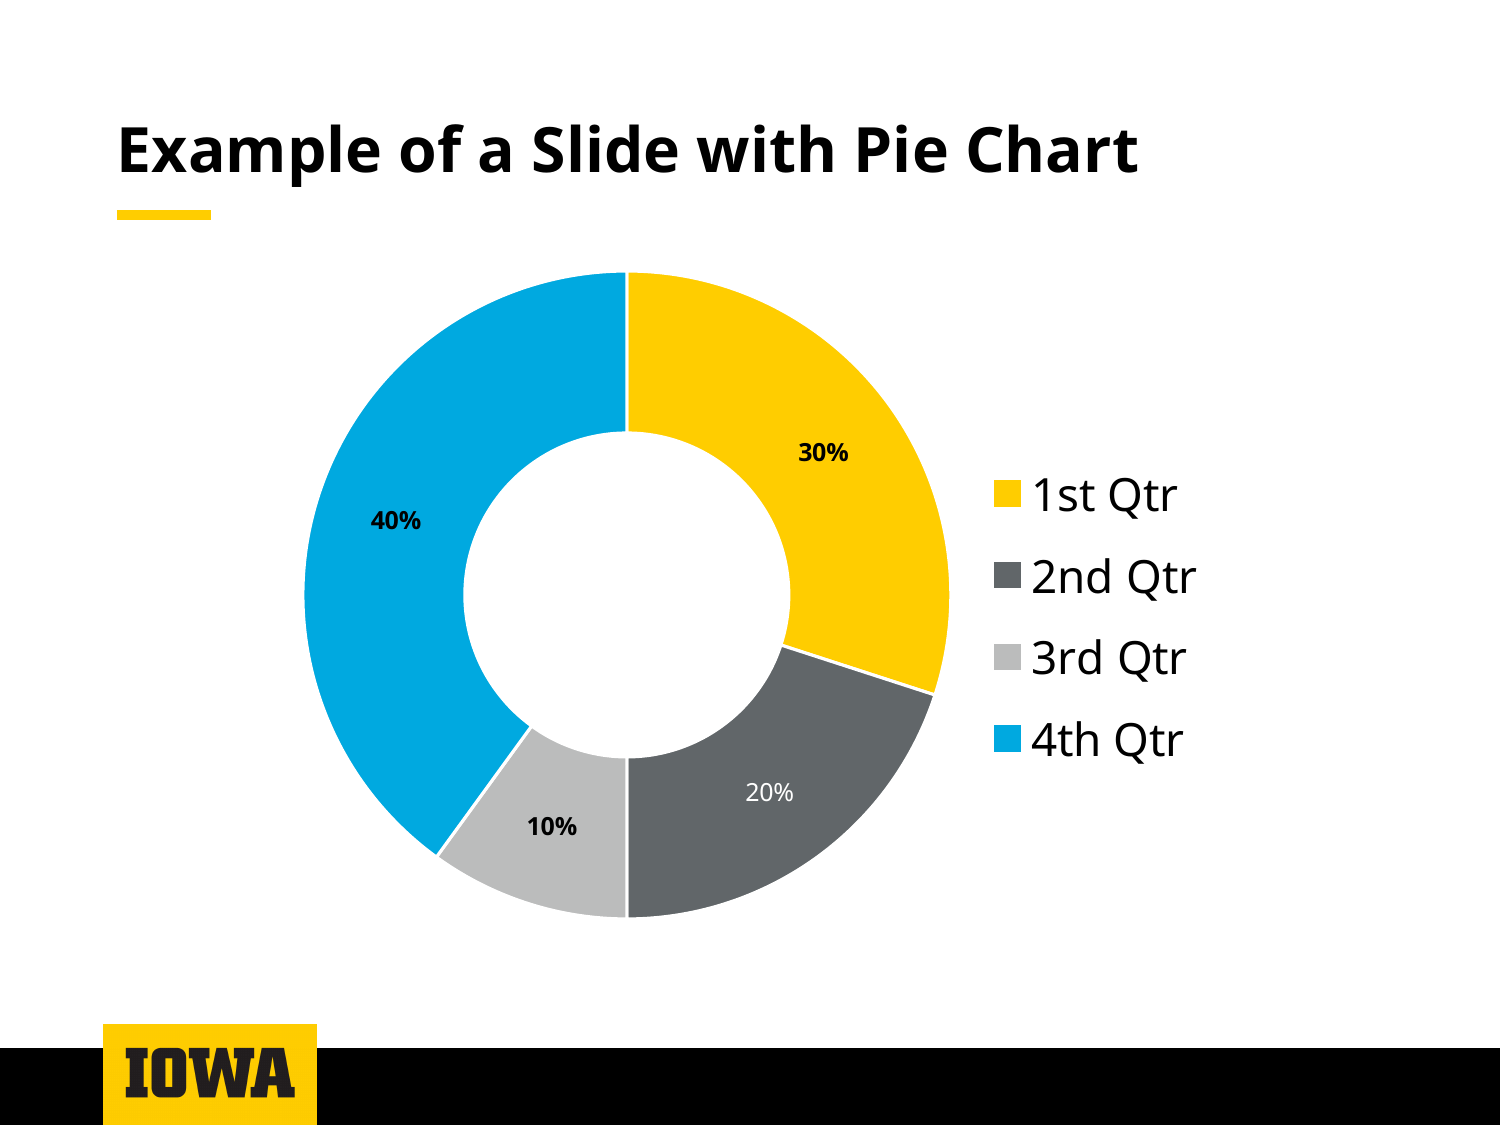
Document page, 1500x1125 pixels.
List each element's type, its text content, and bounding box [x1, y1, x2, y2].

chart [116, 257, 1383, 933]
title Example of a Slide with Pie Chart [116, 81, 1383, 224]
picture [103, 1024, 317, 1125]
